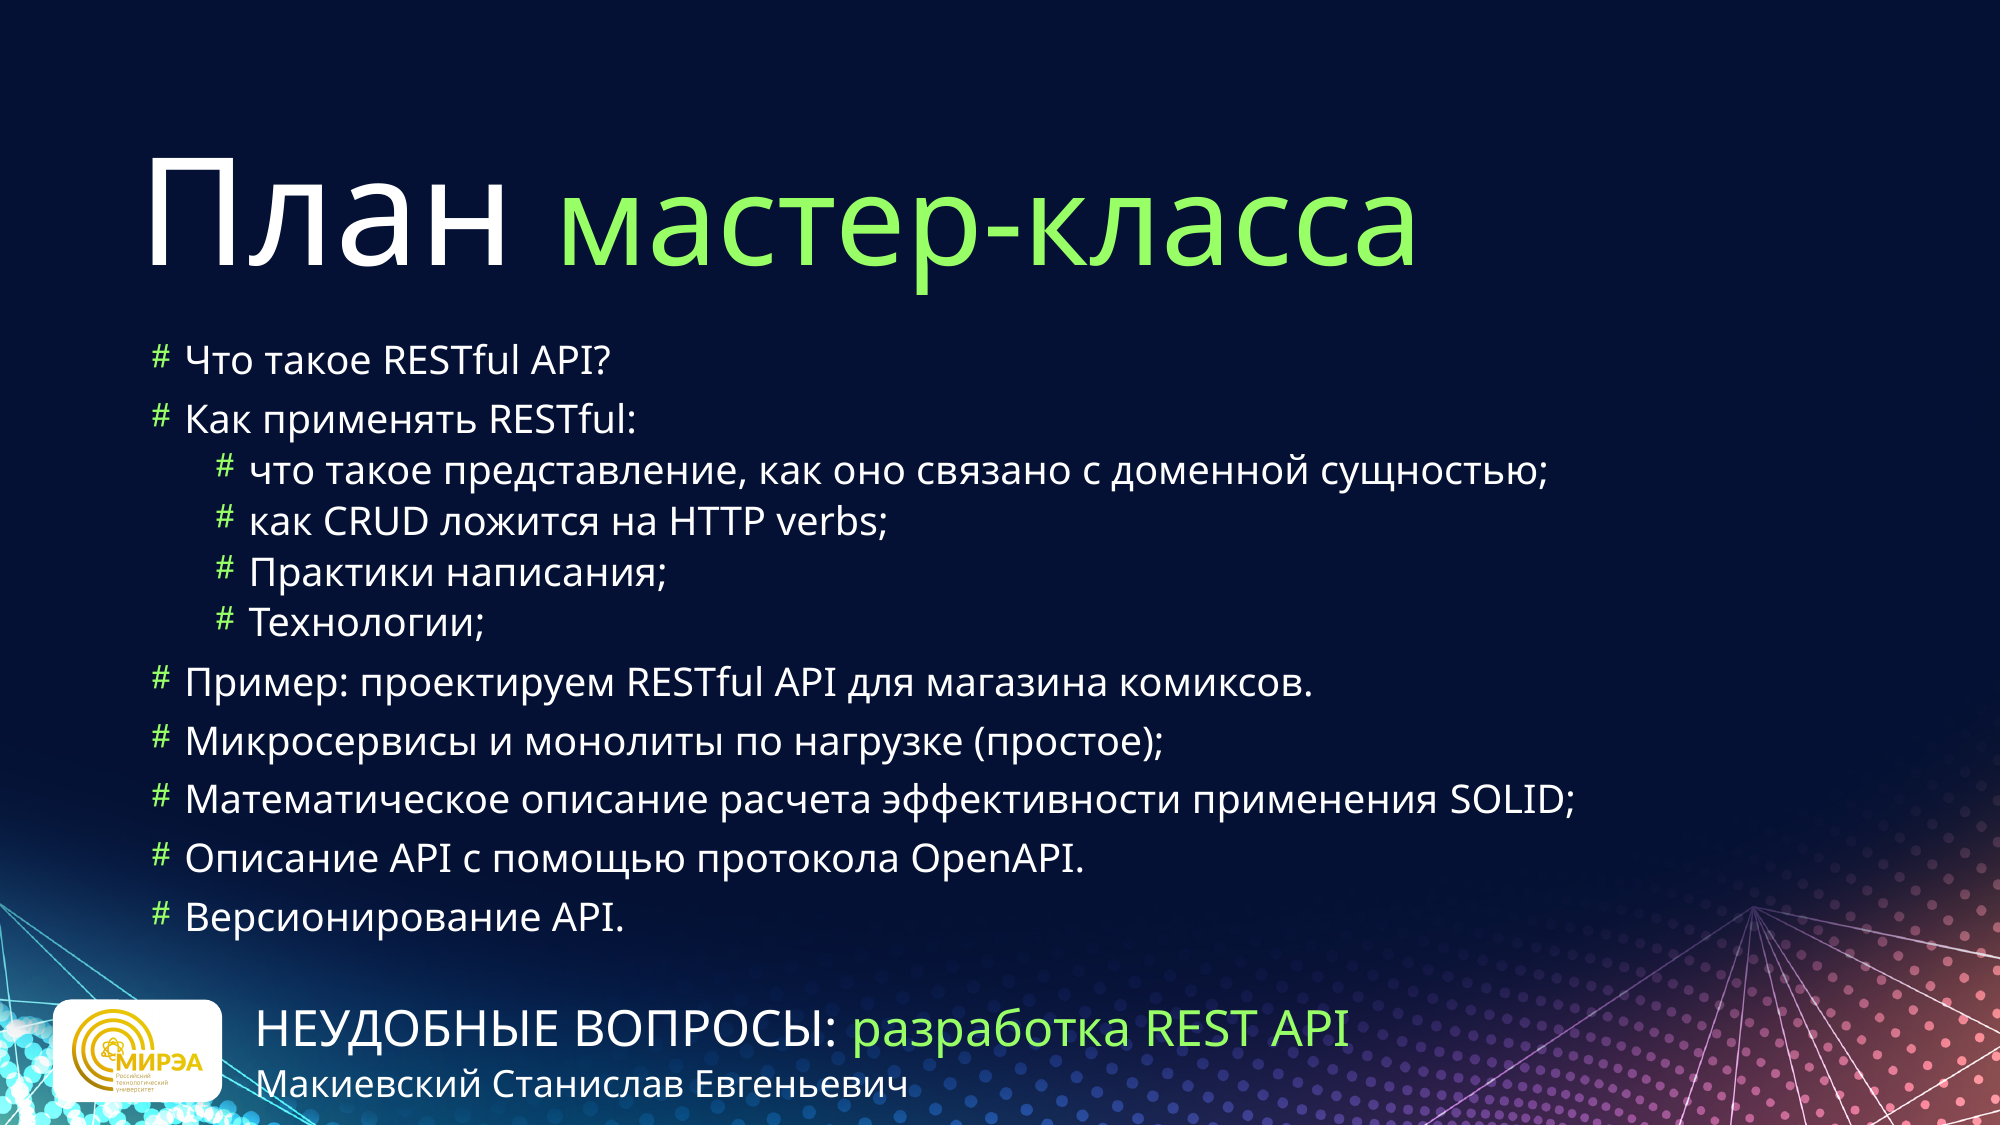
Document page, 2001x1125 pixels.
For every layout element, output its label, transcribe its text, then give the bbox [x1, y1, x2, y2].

title План мастер-класса [123, 181, 1849, 252]
list Что такое RESTful API? Как применять RESTful: что такое представление, как оно связано с доменной сущностью; как CRUD ложится на HTTP verbs; Практики написания; Технологии; Пример: проектируем RESTful API для магазина комиксов. Микросервисы и монолиты по нагрузке (простое); Математическое описание расчета эффективности применения SOLID; Описание API с помощью протокола OpenAPI. Версионирование API. [137, 333, 1849, 955]
picture [0, 0, 2000, 1125]
